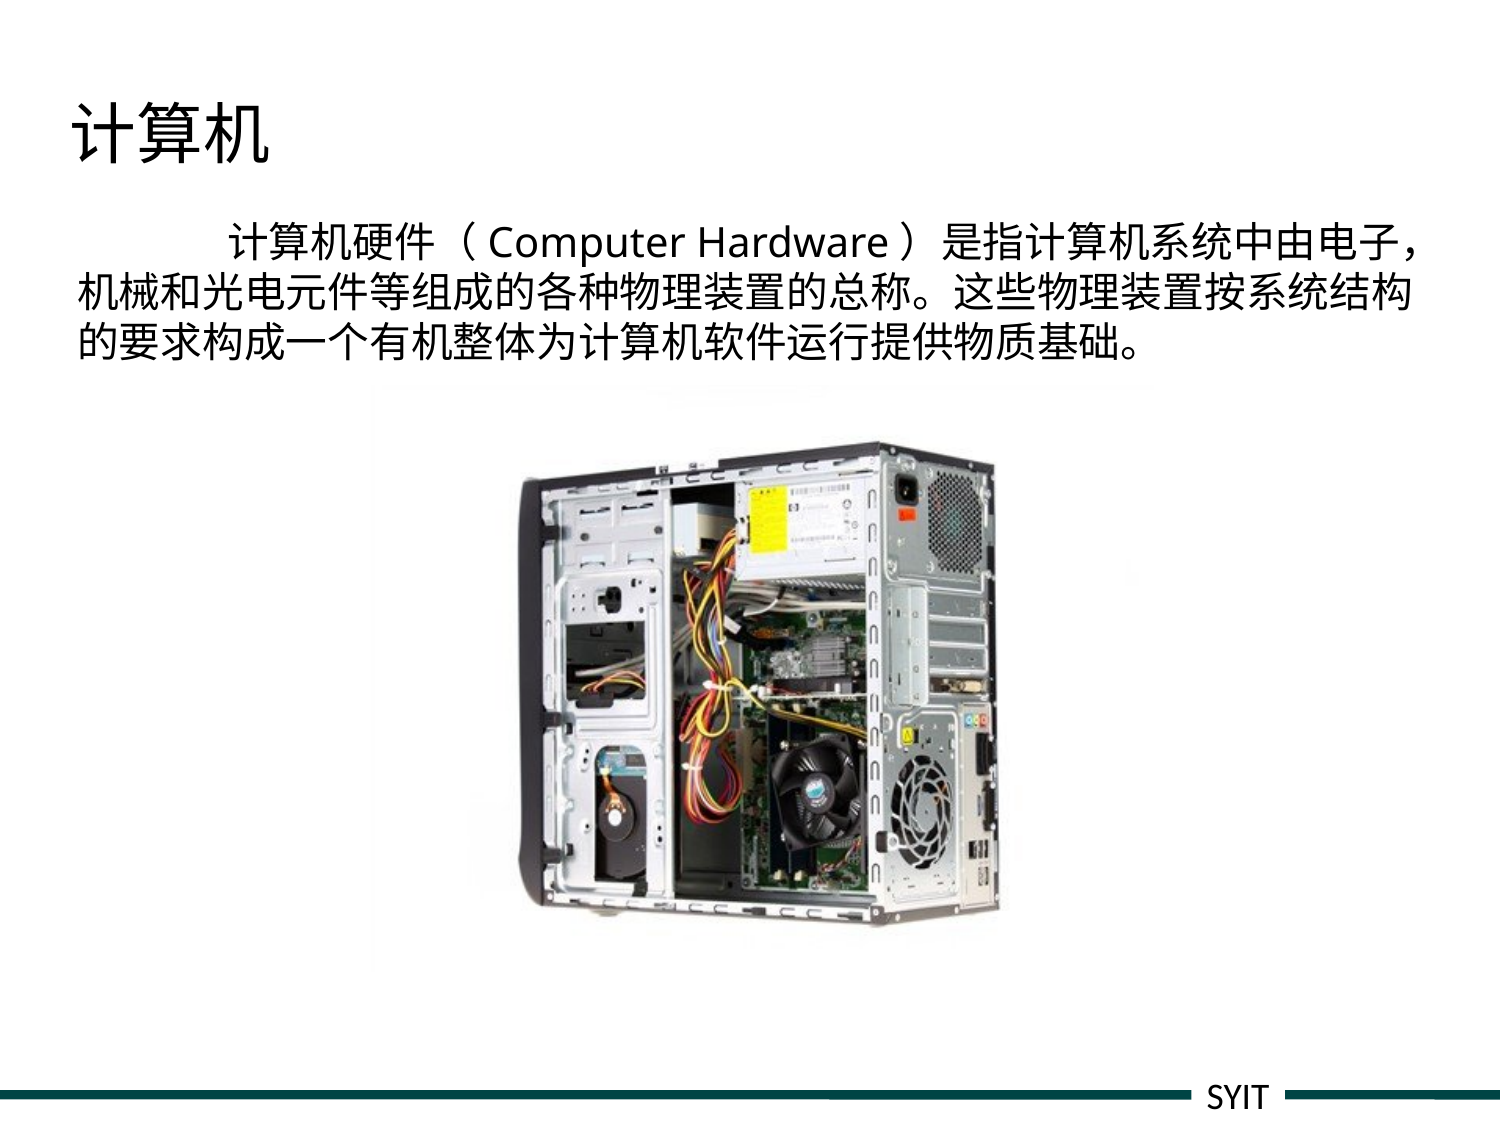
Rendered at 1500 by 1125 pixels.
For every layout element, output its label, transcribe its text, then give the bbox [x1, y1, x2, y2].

title 计算机 [54, 59, 1042, 205]
subtitle 计算机硬件（Computer Hardware）是指计算机系统中由电子，机械和光电元件等组成的各种物理装置的总称。这些物理装置按系统结构的要求构成一个有机整体为计算机软件运行提供物质基础。 [5, 208, 1459, 1035]
picture [371, 385, 1154, 972]
text_box SYIT [1191, 1064, 1285, 1124]
